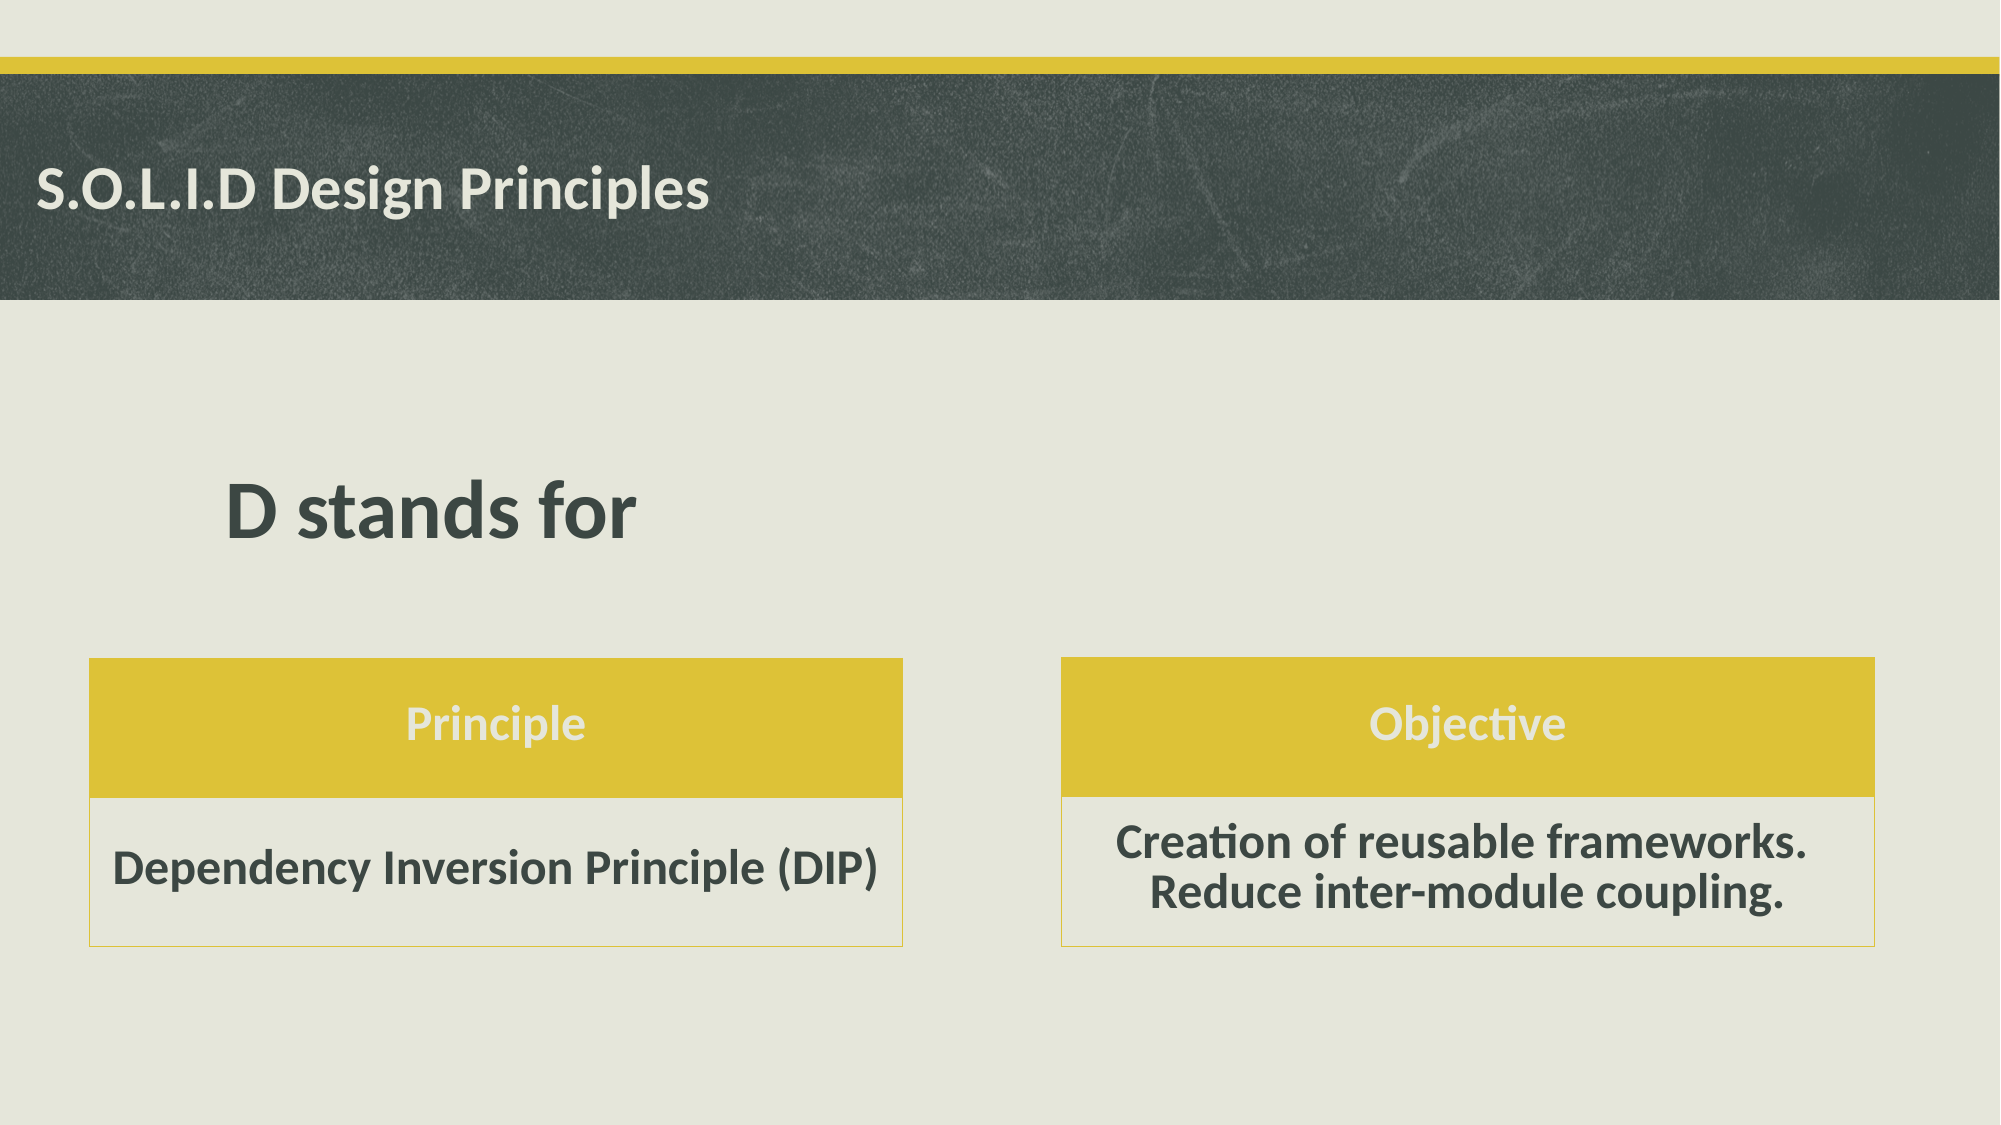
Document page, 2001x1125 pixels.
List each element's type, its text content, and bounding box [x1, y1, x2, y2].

table_header Principle [90, 659, 902, 797]
picture [0, 74, 2000, 300]
table_cell Dependency Inversion Principle (DIP) [90, 798, 902, 946]
table_cell Creation of reusable frameworks. Reduce inter-module coupling. [1062, 797, 1874, 946]
title S.O.L.I.D Design Principles [21, 76, 1601, 300]
table_header Objective [1062, 658, 1874, 796]
list D stands for [210, 447, 1790, 1049]
